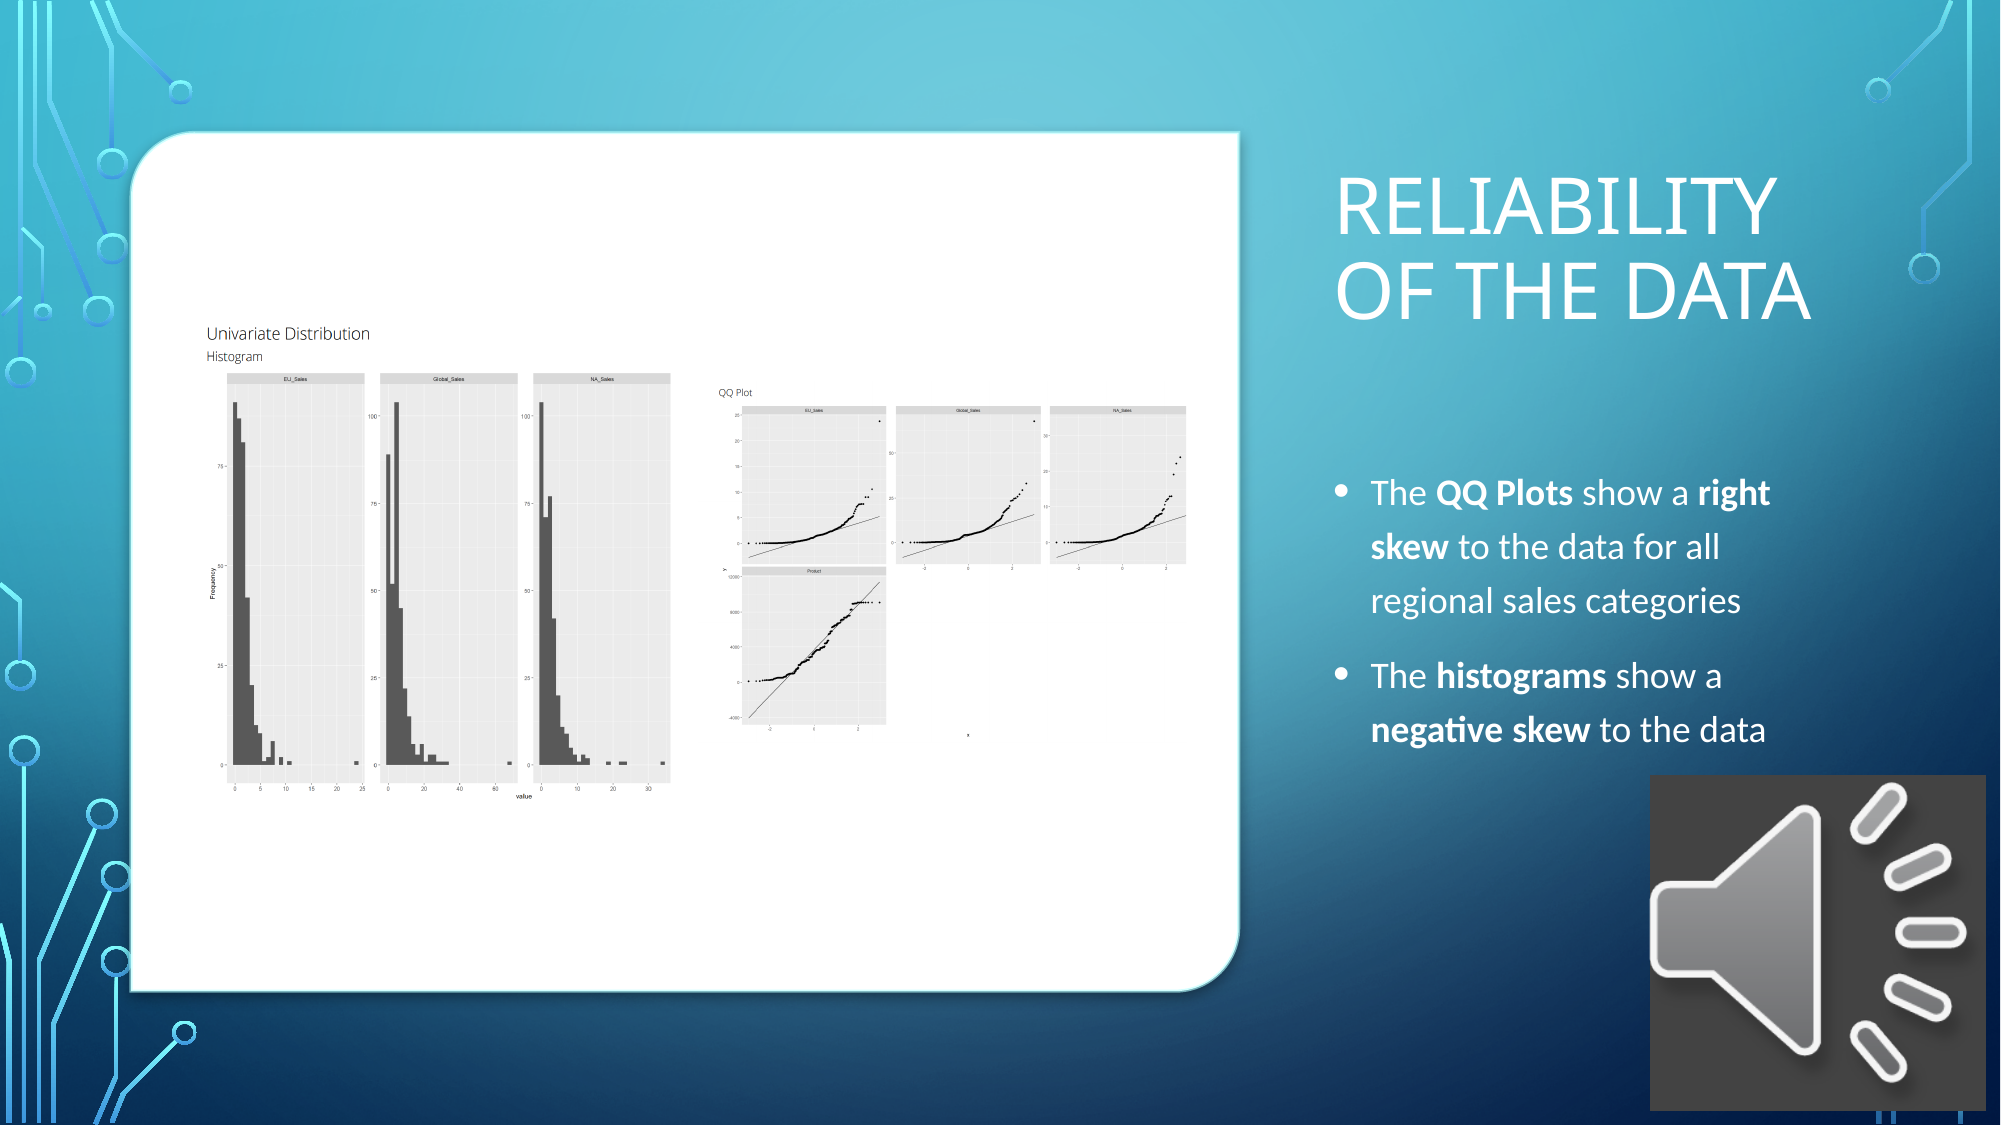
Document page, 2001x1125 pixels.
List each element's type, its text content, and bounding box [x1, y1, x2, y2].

title Reliability of the data [1318, 101, 1857, 344]
picture [698, 381, 1187, 743]
text_box [129, 131, 1241, 993]
picture [1648, 773, 1987, 1112]
picture [183, 315, 672, 809]
list The QQ Plots show a right skew to the data for all regional sales categories The histograms show a negative skew to the data [1318, 369, 1857, 950]
